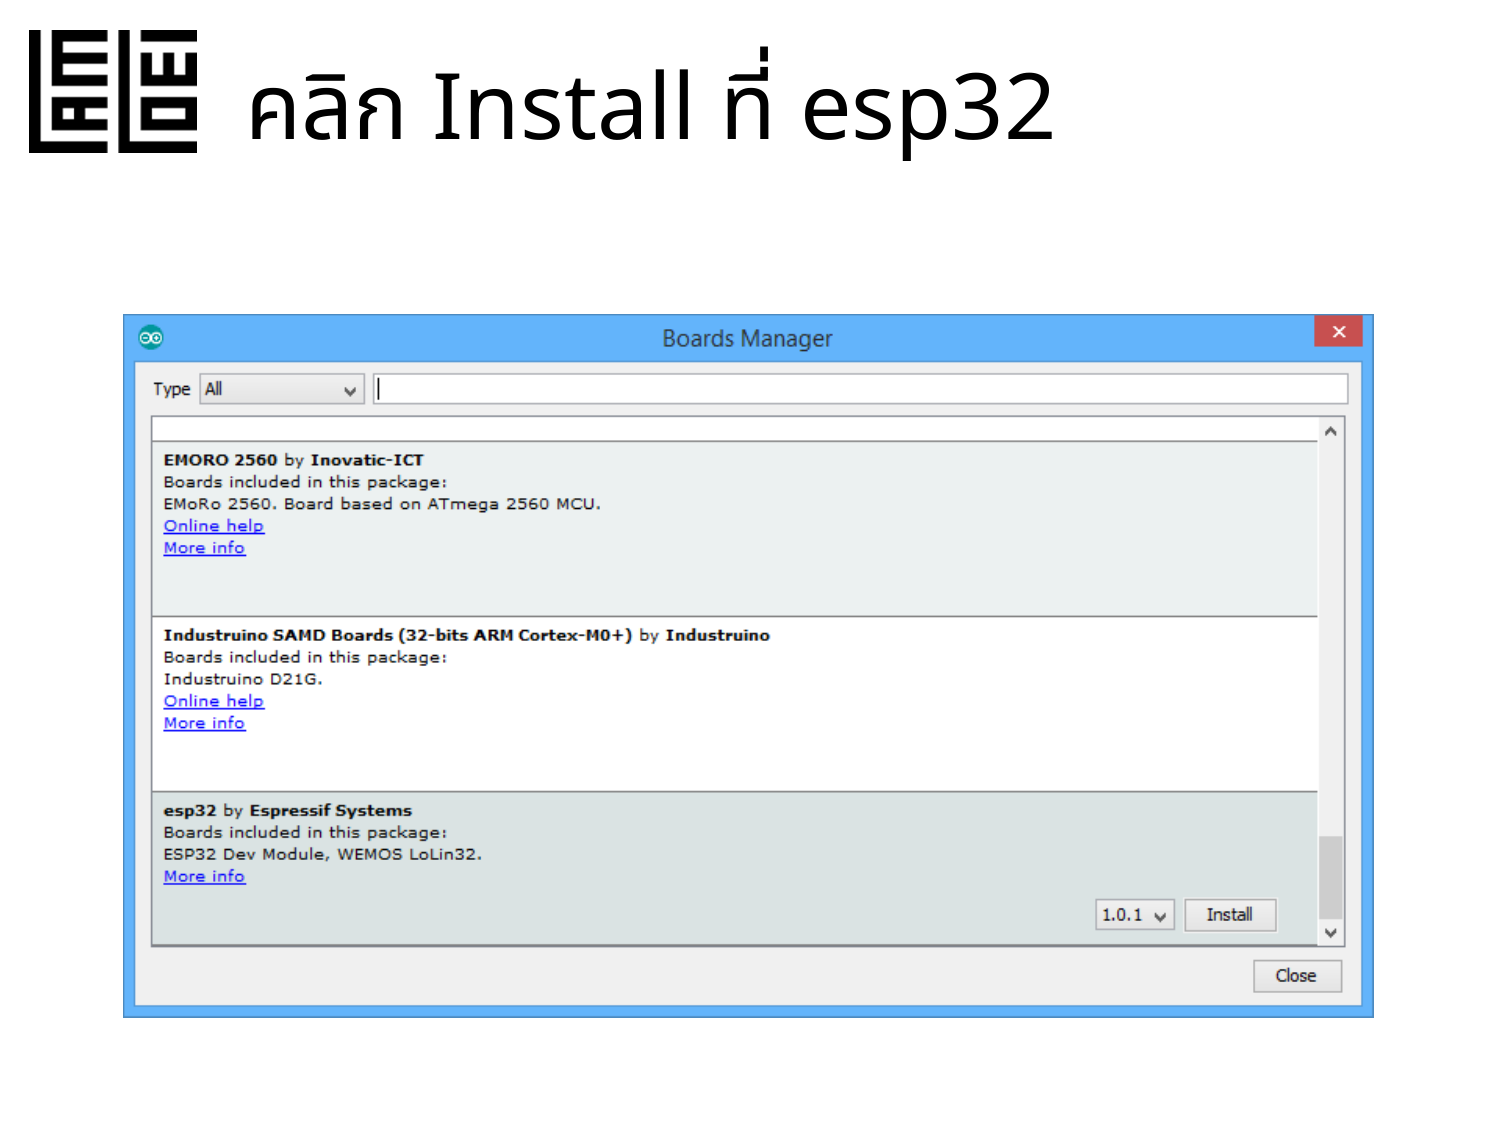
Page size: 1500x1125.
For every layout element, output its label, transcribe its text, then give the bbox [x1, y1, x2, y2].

picture [29, 30, 197, 153]
title คลิก Install ที่ esp32 [230, 8, 1258, 197]
picture [123, 314, 1374, 1018]
